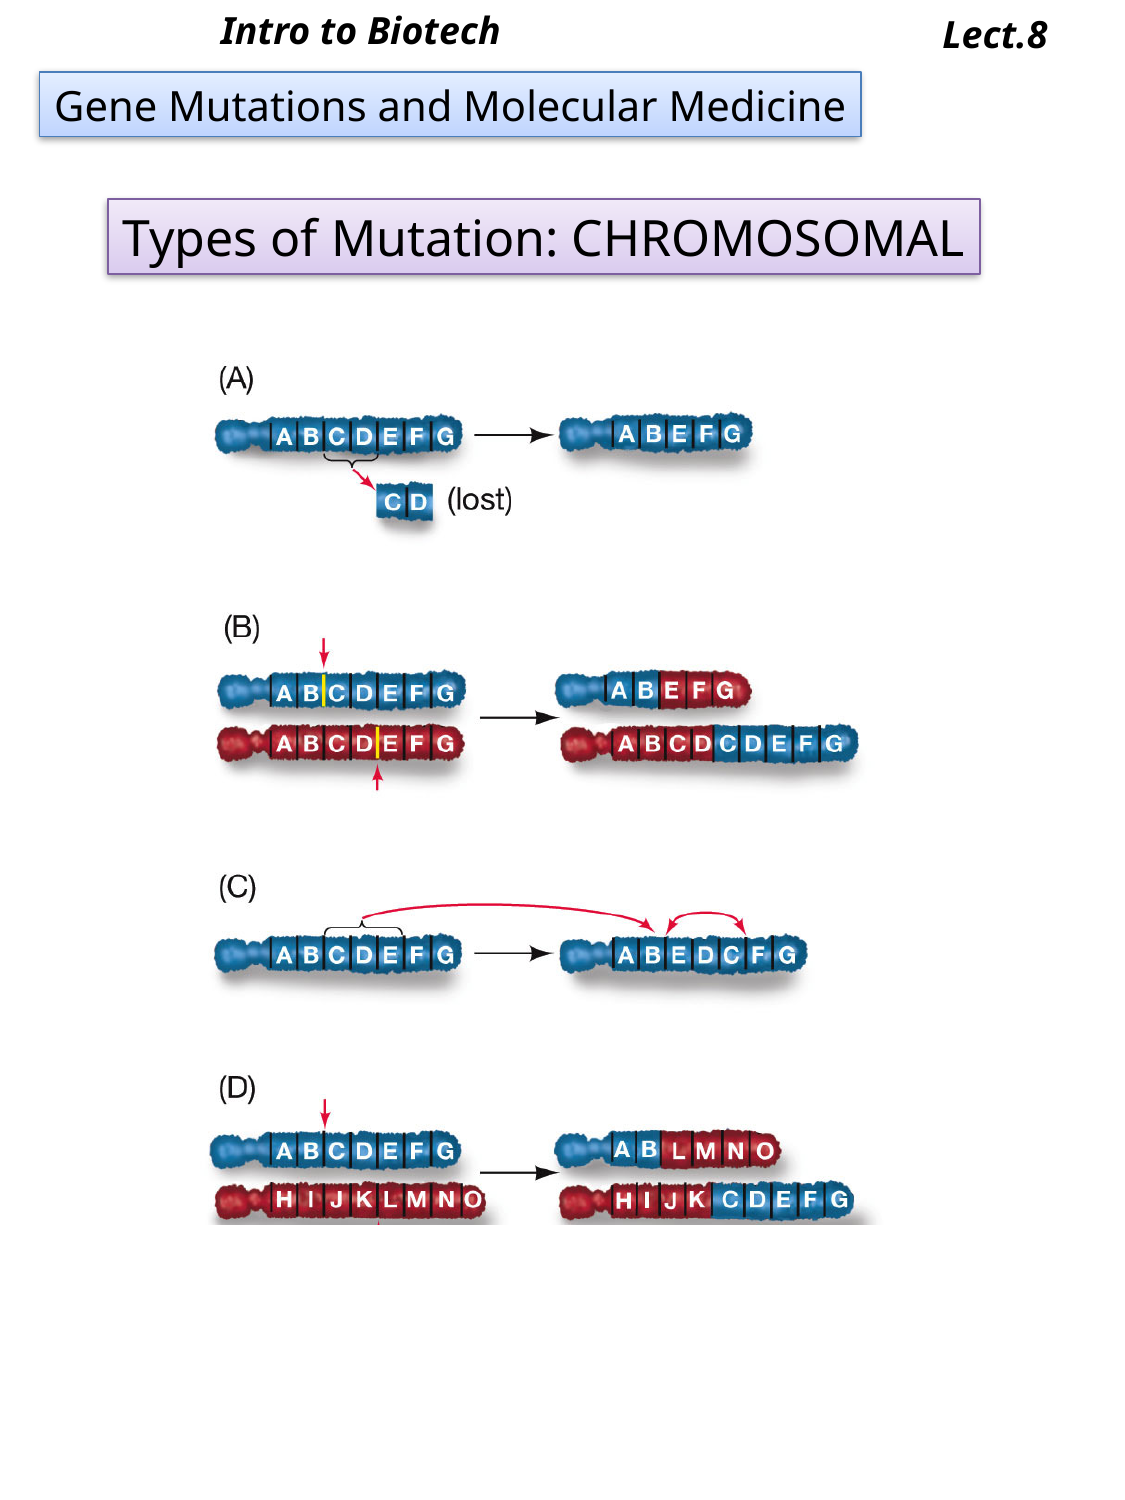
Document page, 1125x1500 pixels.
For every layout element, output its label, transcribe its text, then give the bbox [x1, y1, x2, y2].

text_box Intro to Biotech [205, 0, 517, 60]
text_box Lect.8 [927, 3, 1063, 64]
picture [159, 345, 901, 1226]
text_box Gene Mutations and Molecular Medicine [39, 71, 862, 137]
text_box Types of Mutation: CHROMOSOMAL [107, 198, 981, 275]
